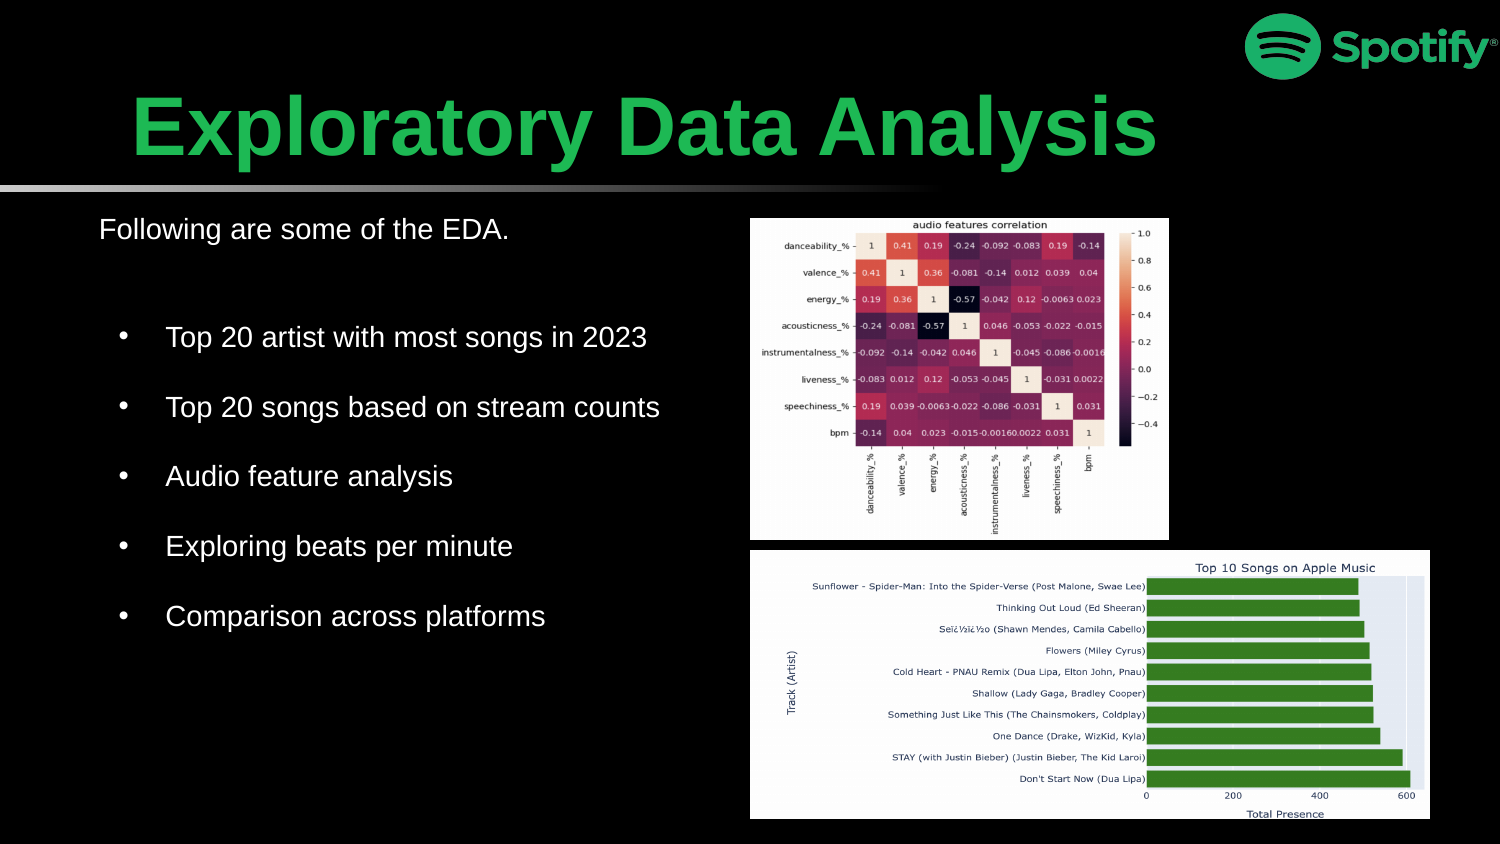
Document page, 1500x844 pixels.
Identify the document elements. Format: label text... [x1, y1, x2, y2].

text_box Top 20 artist with most songs in 2023 Top 20 songs based on stream counts Audio feature analysis Exploring beats per minute Comparison across platforms [103, 275, 677, 675]
title Exploratory Data Analysis [116, 56, 1384, 152]
picture [749, 550, 1430, 819]
list Following are some of the EDA. [58, 195, 661, 242]
picture [1243, 13, 1500, 80]
picture [749, 218, 1169, 540]
